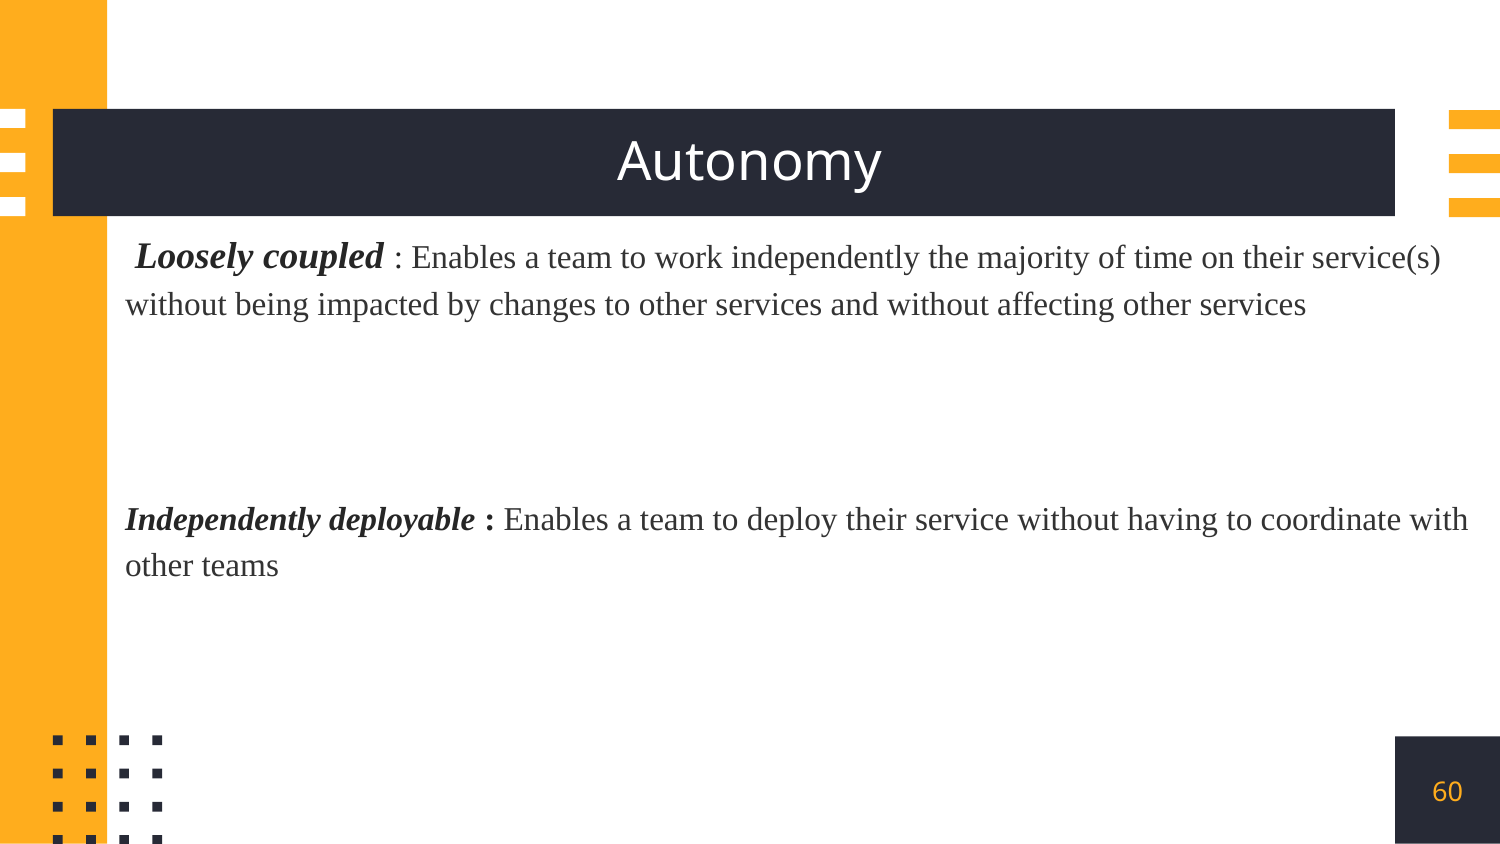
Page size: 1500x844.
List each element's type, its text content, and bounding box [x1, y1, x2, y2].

list Loosely coupled : Enables a team to work independently the majority of time on their service(s) without being impacted by changes to other services and without affecting other services Independently deployable : Enables a team to deploy their service without having to coordinate with other teams [108, 224, 1482, 743]
slide_number 60 [1395, 742, 1500, 844]
title Autonomy [108, 108, 1392, 217]
